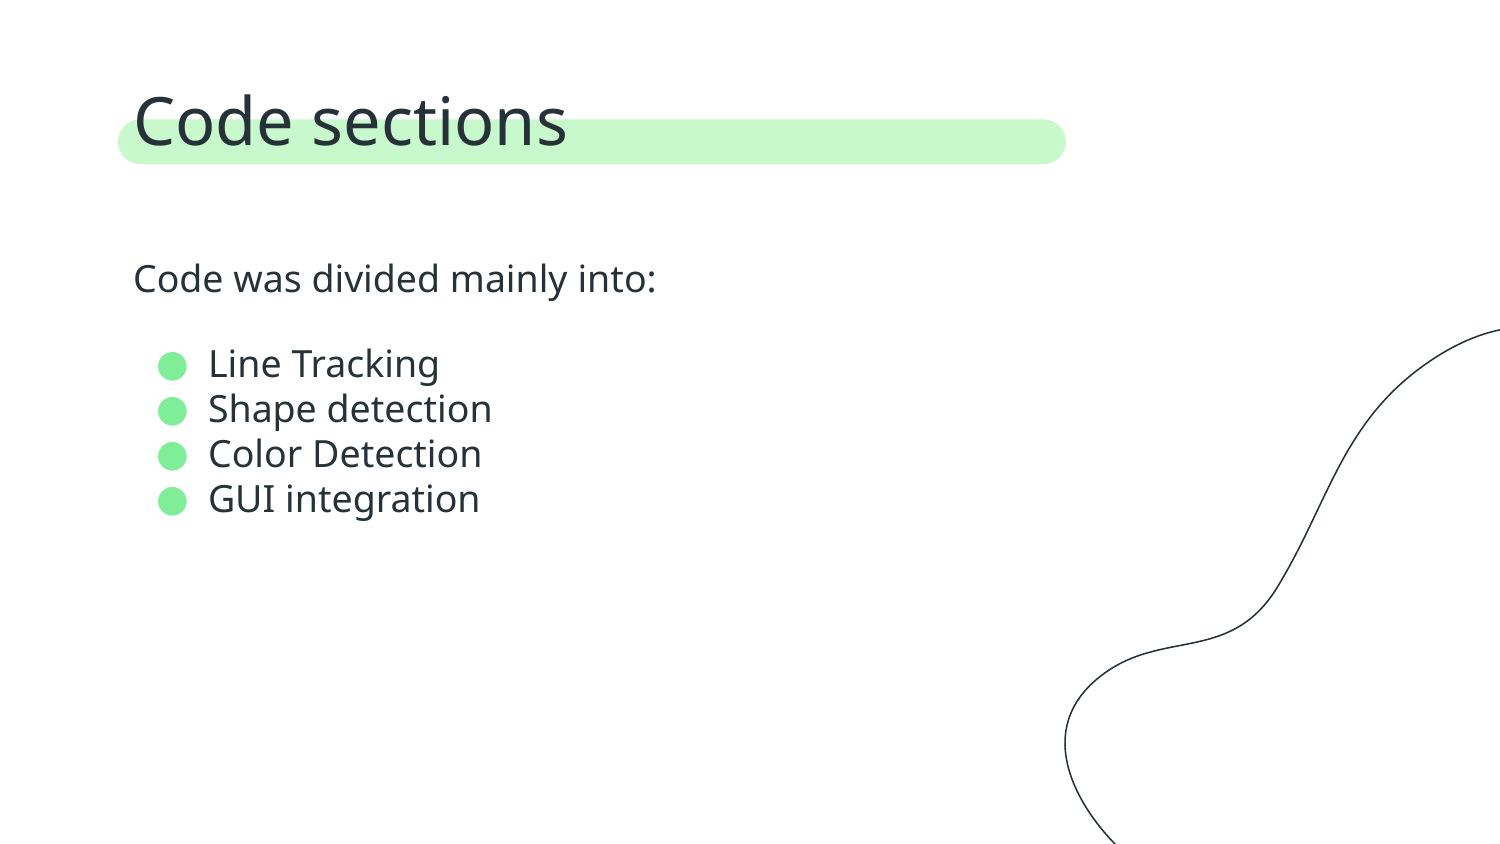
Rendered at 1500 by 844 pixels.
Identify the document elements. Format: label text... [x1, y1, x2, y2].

title Code sections [118, 63, 1382, 165]
list Code was divided mainly into: Line Tracking Shape detection Color Detection GUI integration [118, 240, 980, 672]
